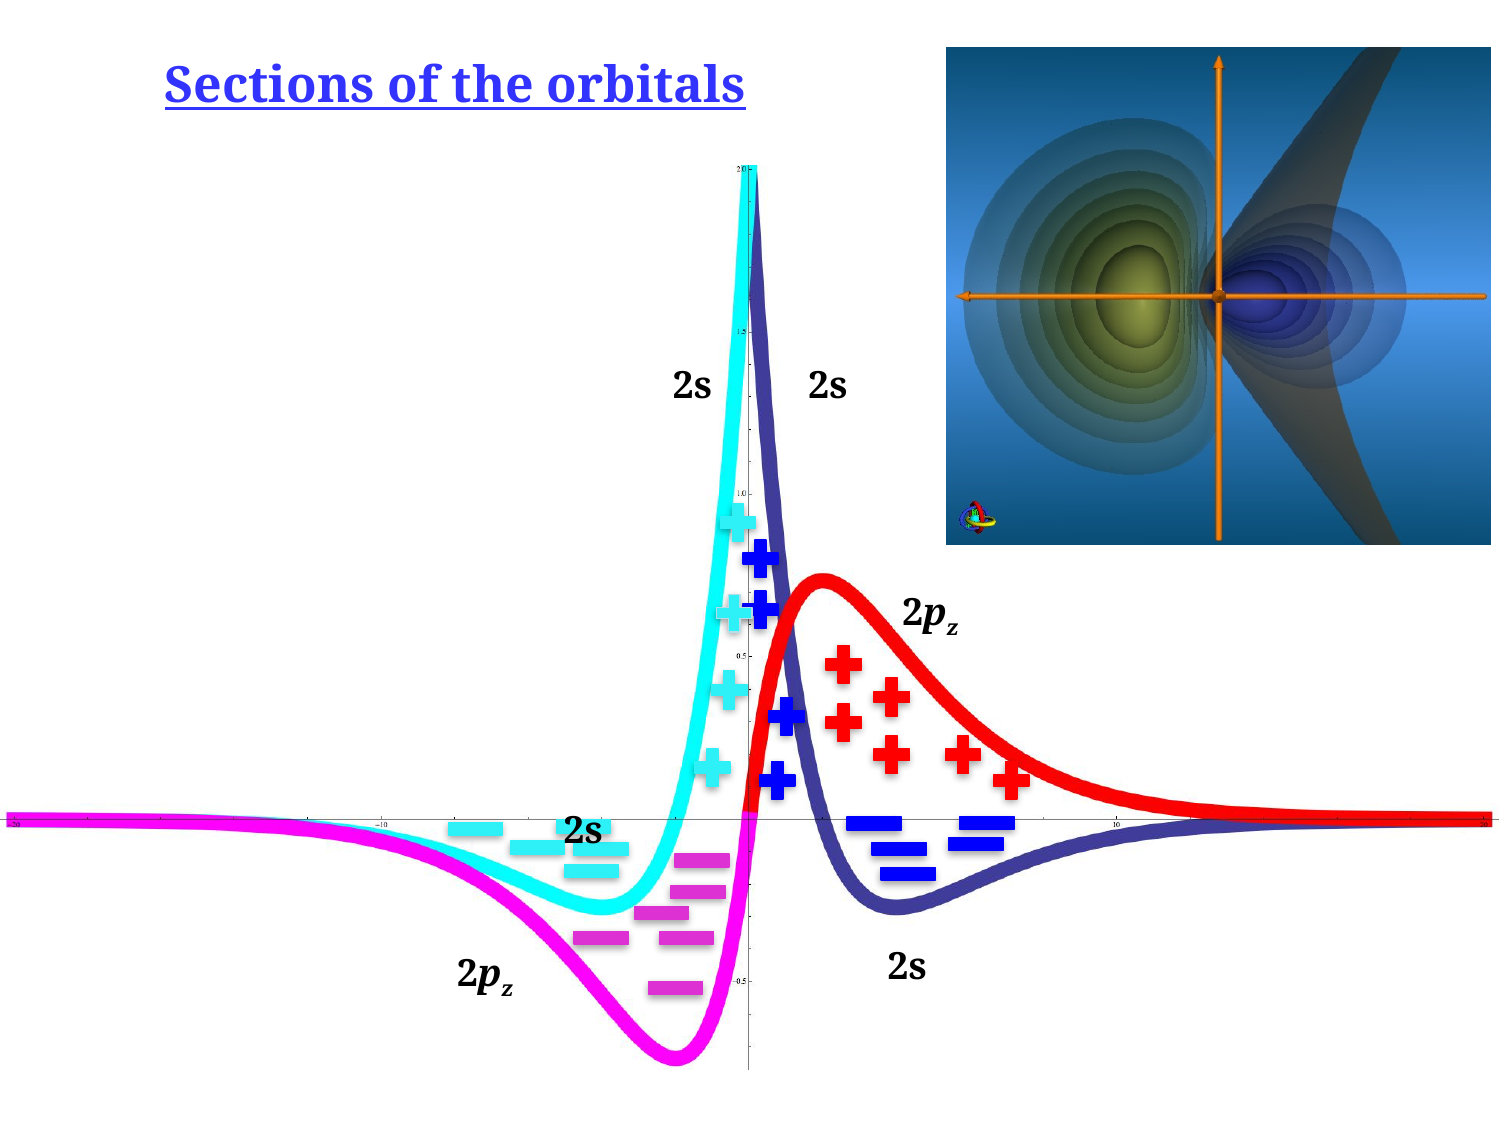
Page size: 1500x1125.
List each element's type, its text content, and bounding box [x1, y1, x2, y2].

text_box Sections of the orbitals [150, 45, 945, 121]
picture [0, 47, 1499, 1070]
